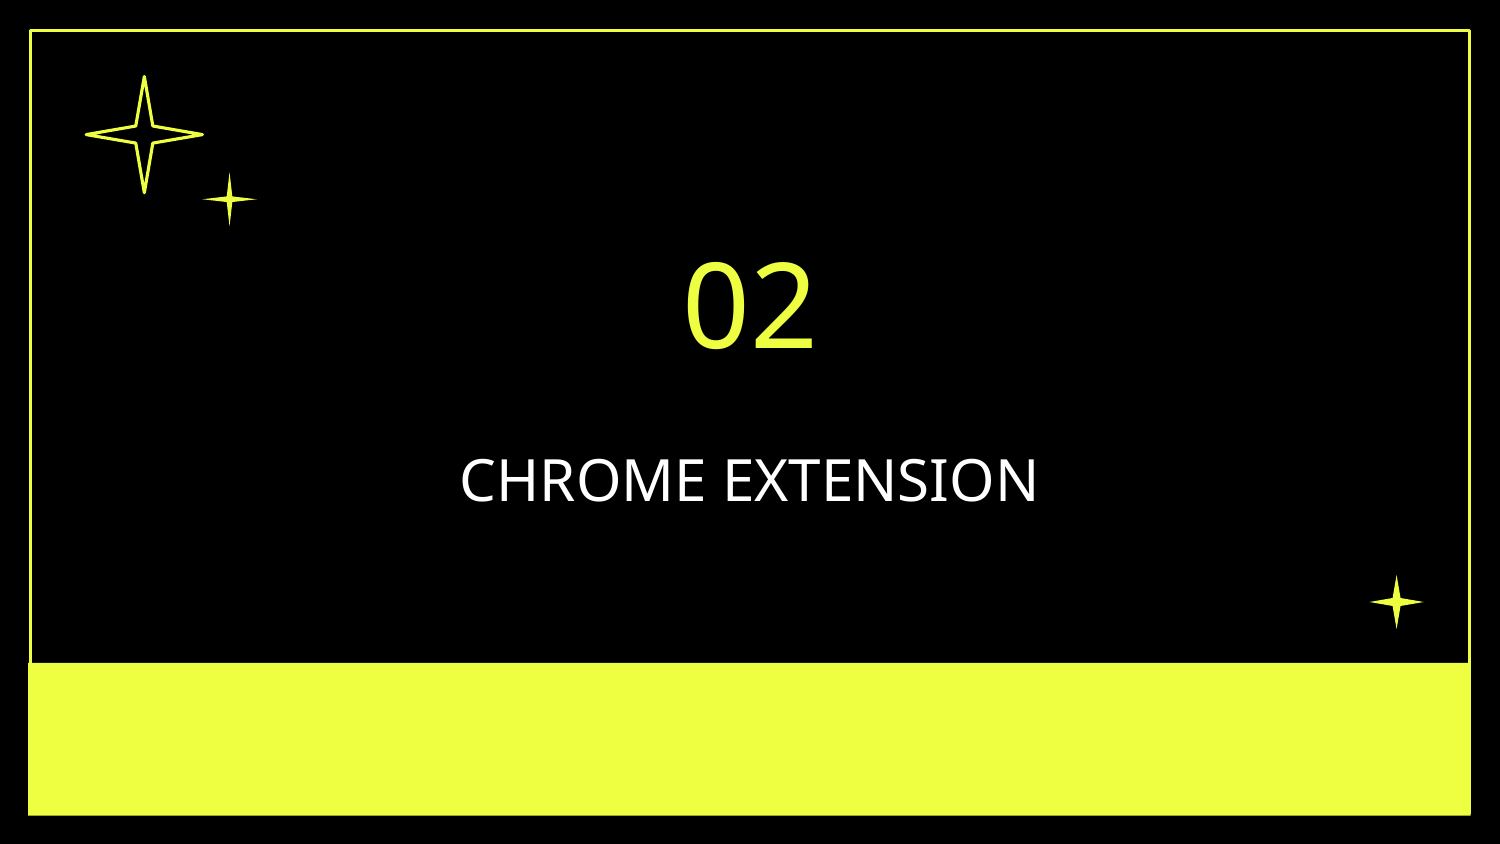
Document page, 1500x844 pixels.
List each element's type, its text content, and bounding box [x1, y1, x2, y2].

subtitle [28, 662, 1471, 816]
title 02 [491, 231, 1009, 370]
text_box [1369, 574, 1424, 630]
text_box [86, 76, 203, 193]
text_box [202, 172, 257, 227]
title CHROME EXTENSION [435, 409, 1065, 548]
